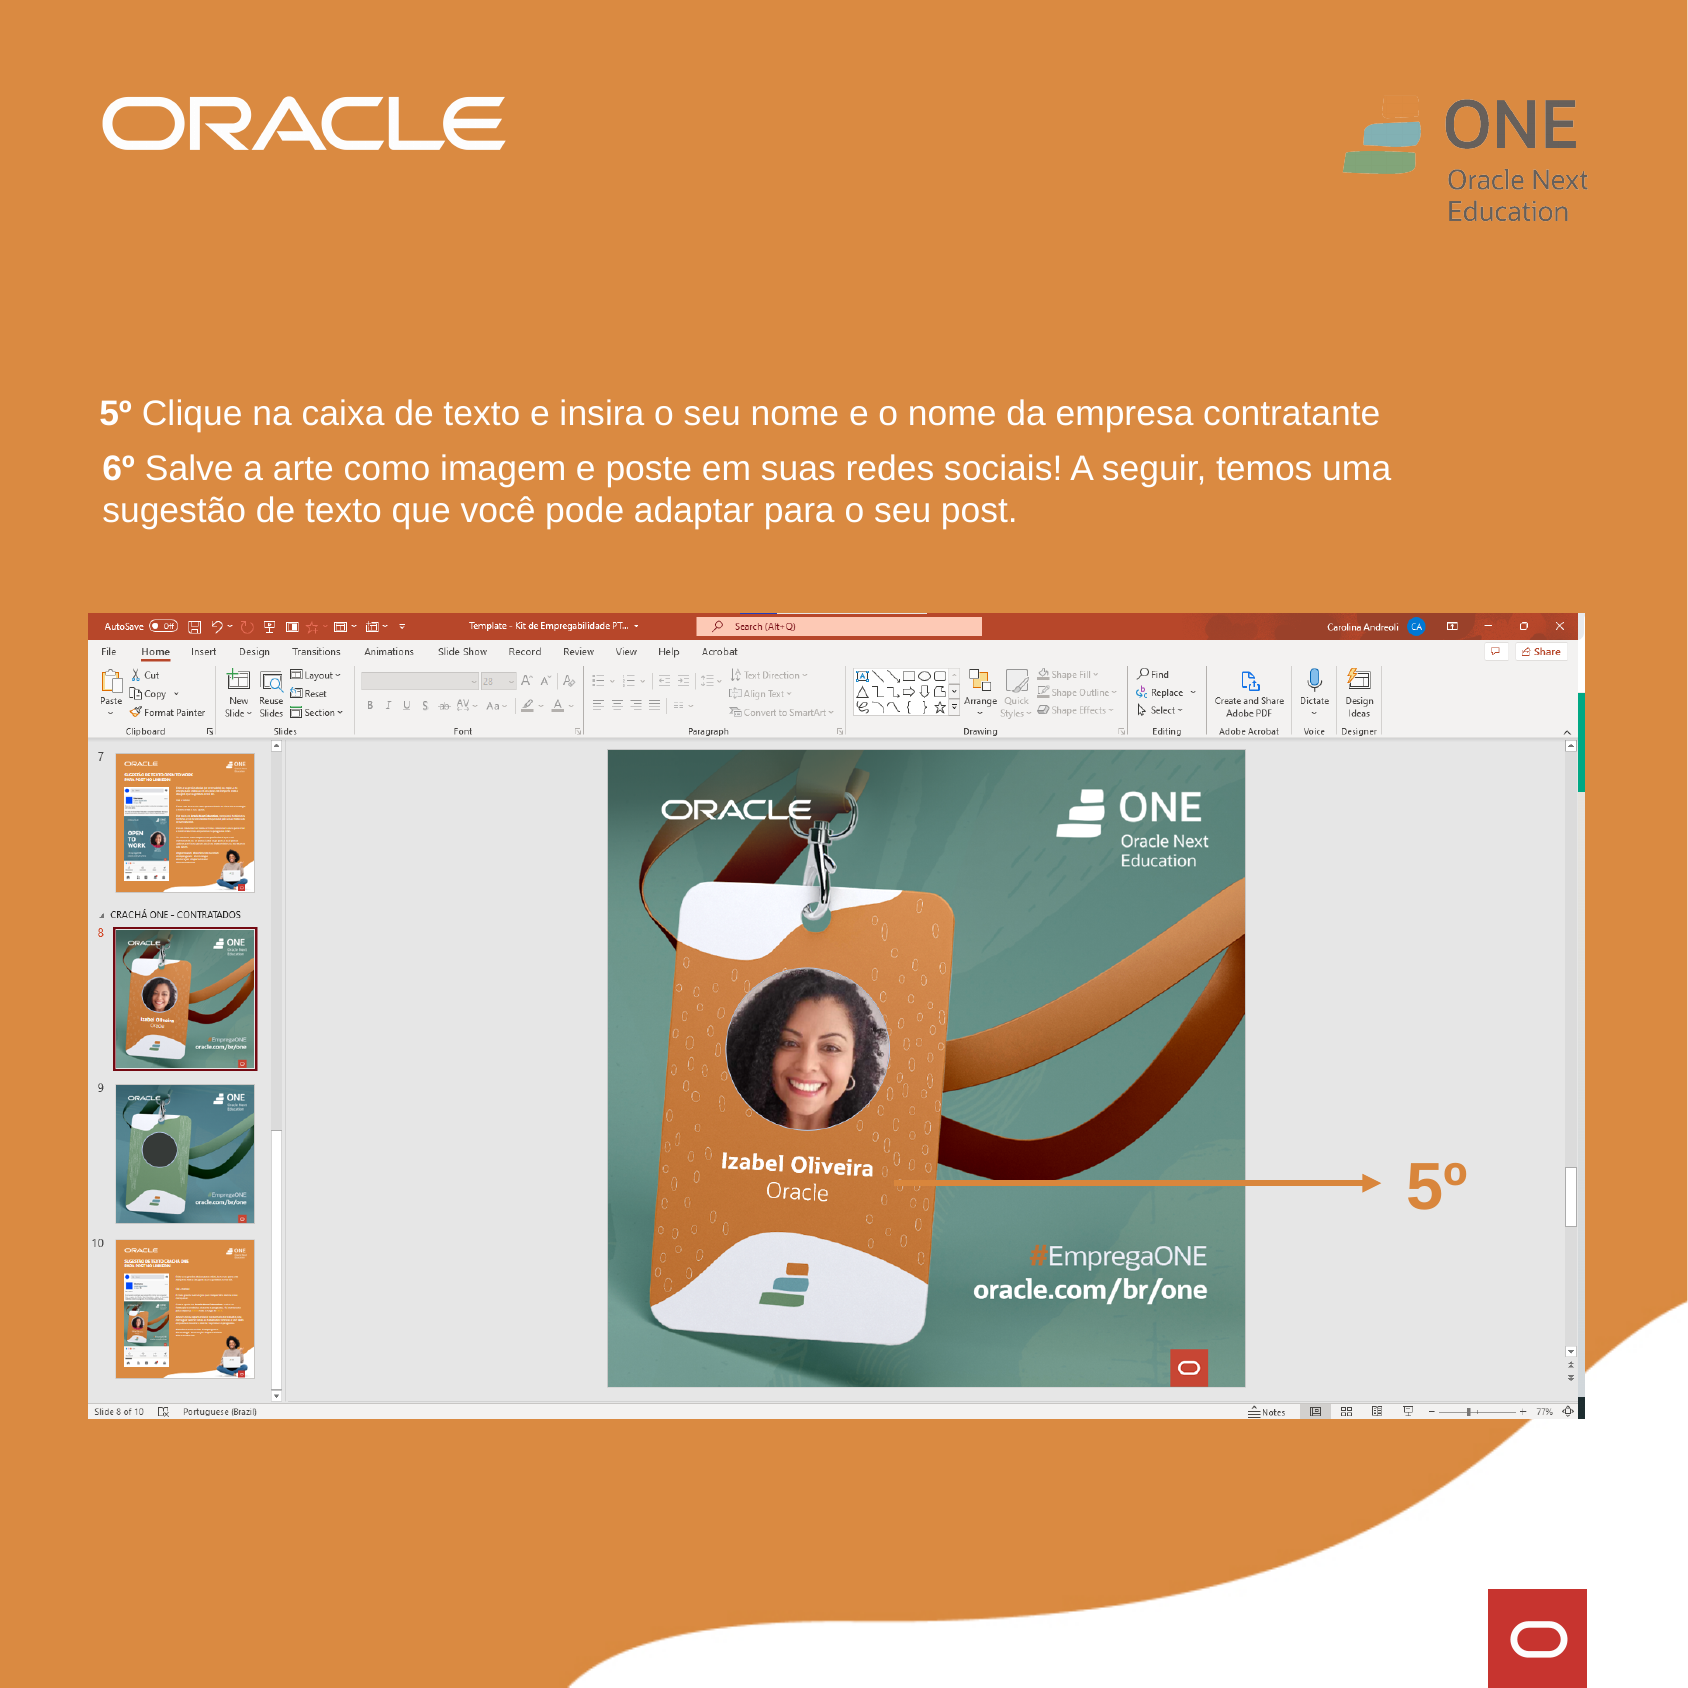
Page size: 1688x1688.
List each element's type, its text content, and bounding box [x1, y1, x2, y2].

picture [0, 0, 1688, 1688]
text_box 6º Salve a arte como imagem e poste em suas redes sociais! A seguir, temos uma sugestão de texto que você pode adaptar para o seu post. [87, 437, 1560, 580]
text_box 5º Clique na caixa de texto e insira o seu nome e o nome da empresa contratante [84, 361, 1607, 440]
